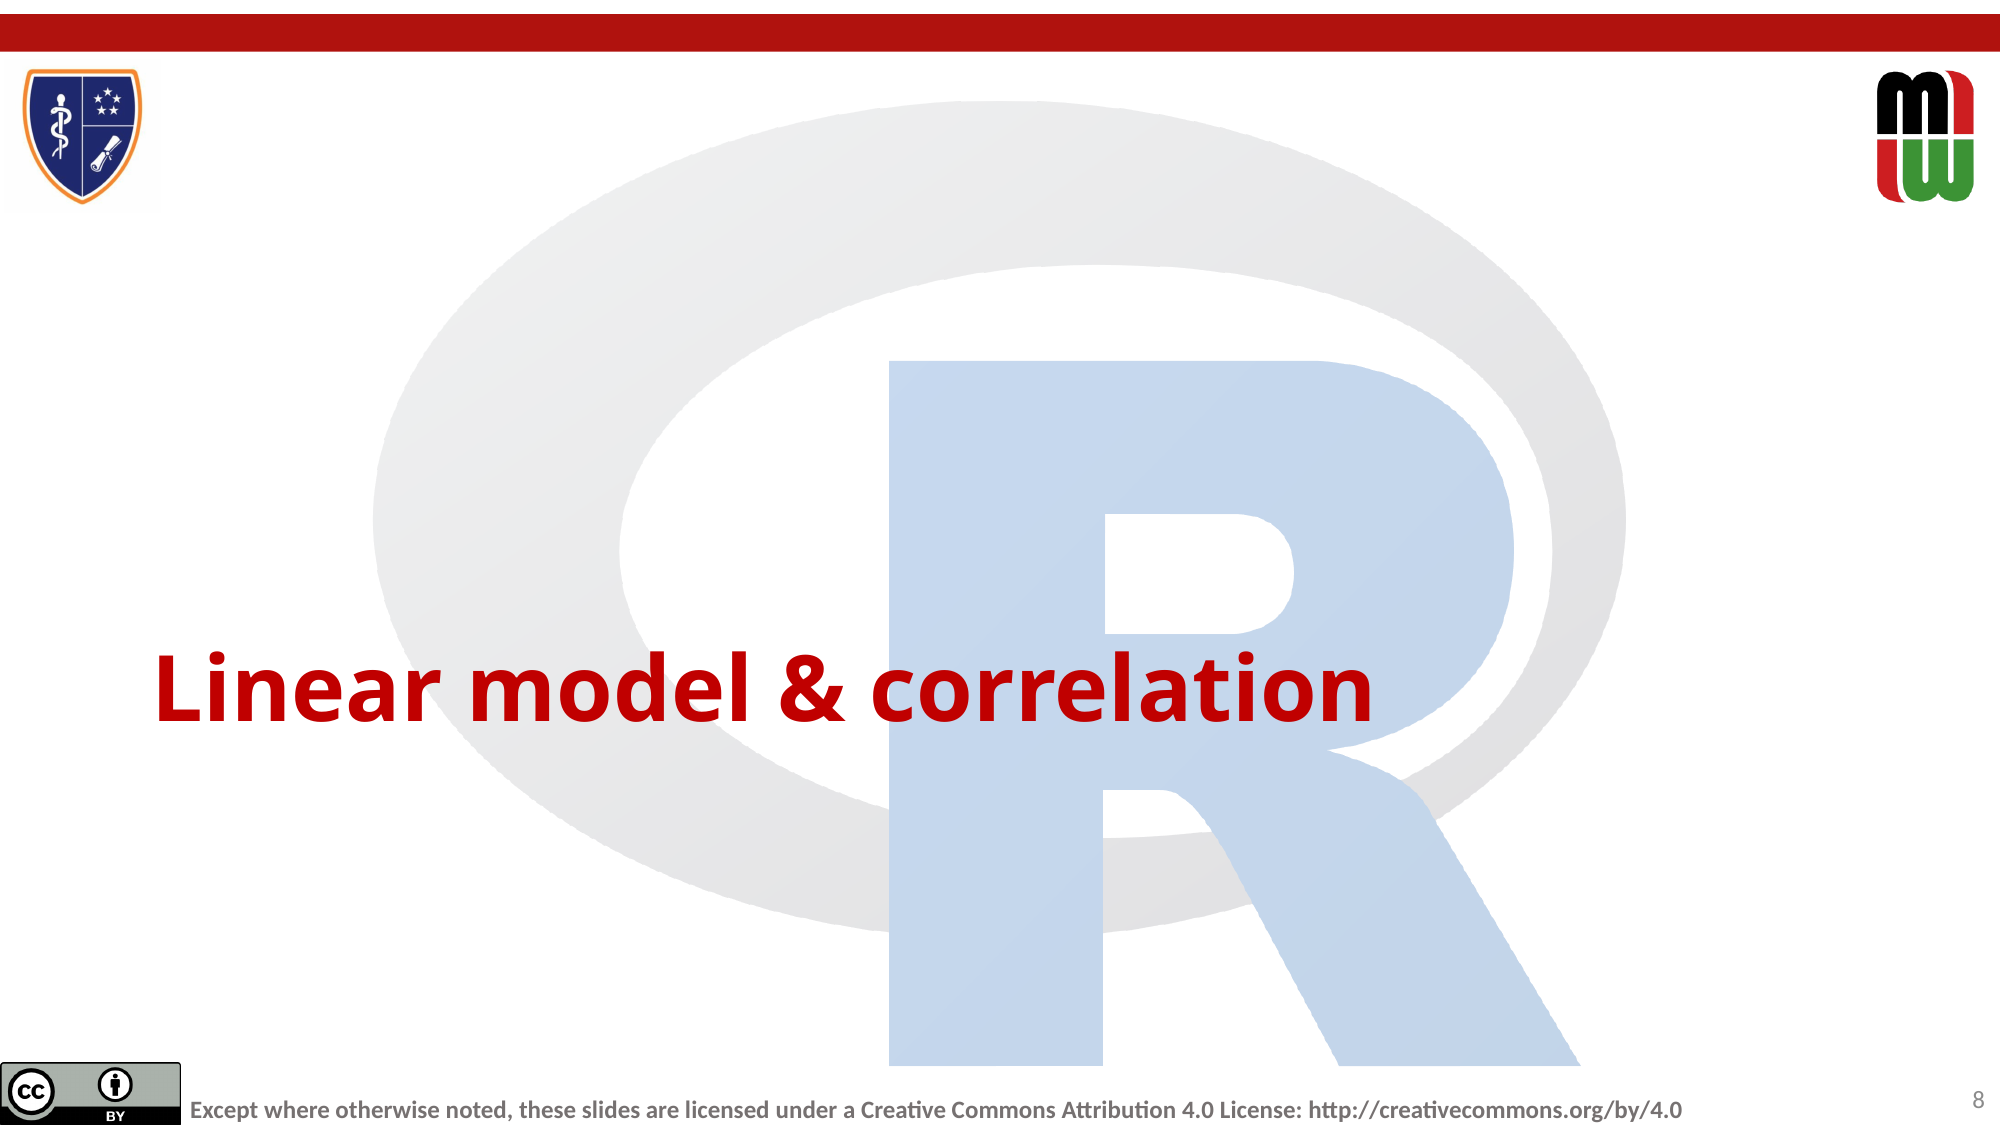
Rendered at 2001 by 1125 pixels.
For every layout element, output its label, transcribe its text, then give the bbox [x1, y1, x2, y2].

picture [4, 59, 161, 213]
slide_number 8 [1550, 1073, 2000, 1125]
title Linear model & correlation [136, 280, 1862, 749]
picture [0, 1062, 181, 1125]
